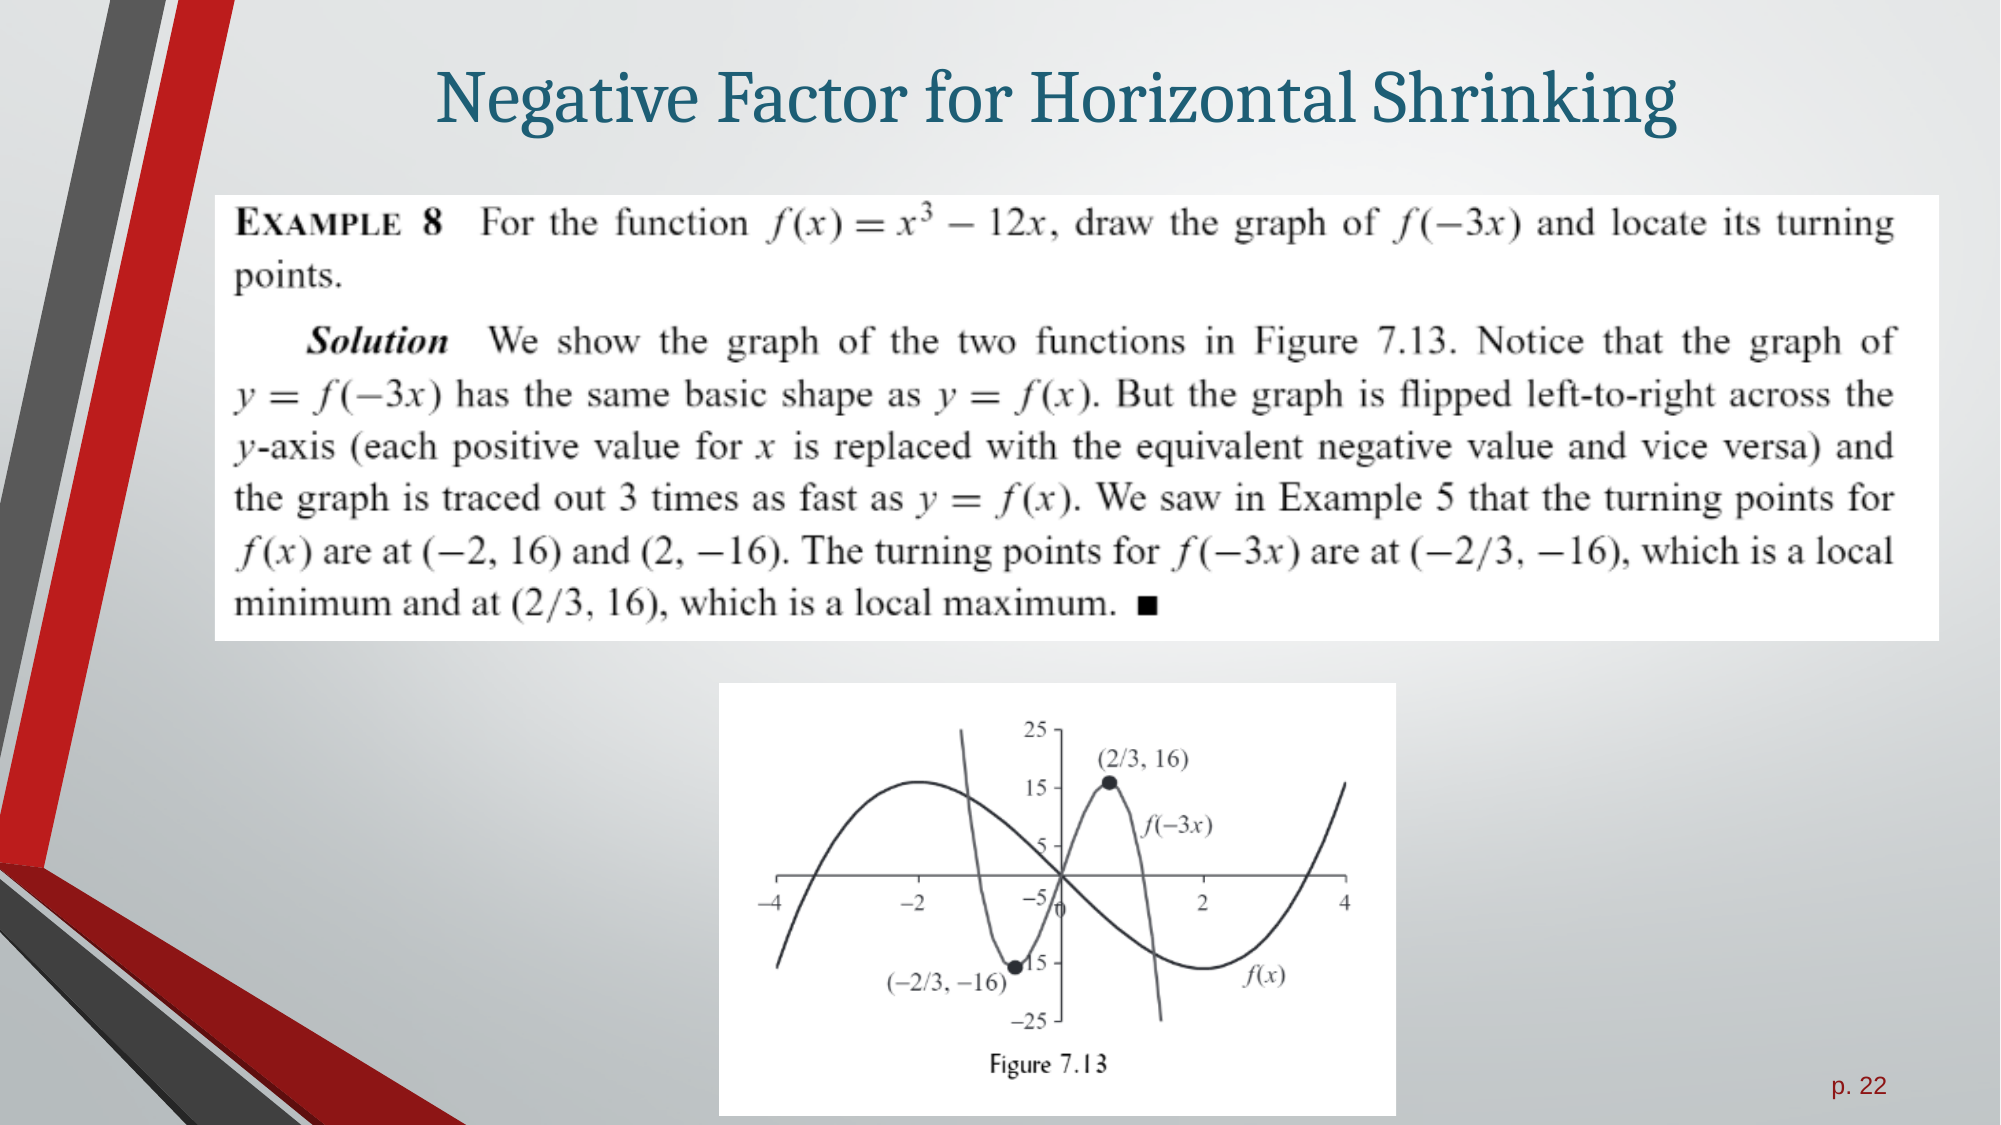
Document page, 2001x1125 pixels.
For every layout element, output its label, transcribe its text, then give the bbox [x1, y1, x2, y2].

picture [718, 683, 1397, 1116]
title Negative Factor for Horizontal Shrinking [214, 39, 1900, 145]
picture [214, 195, 1940, 641]
